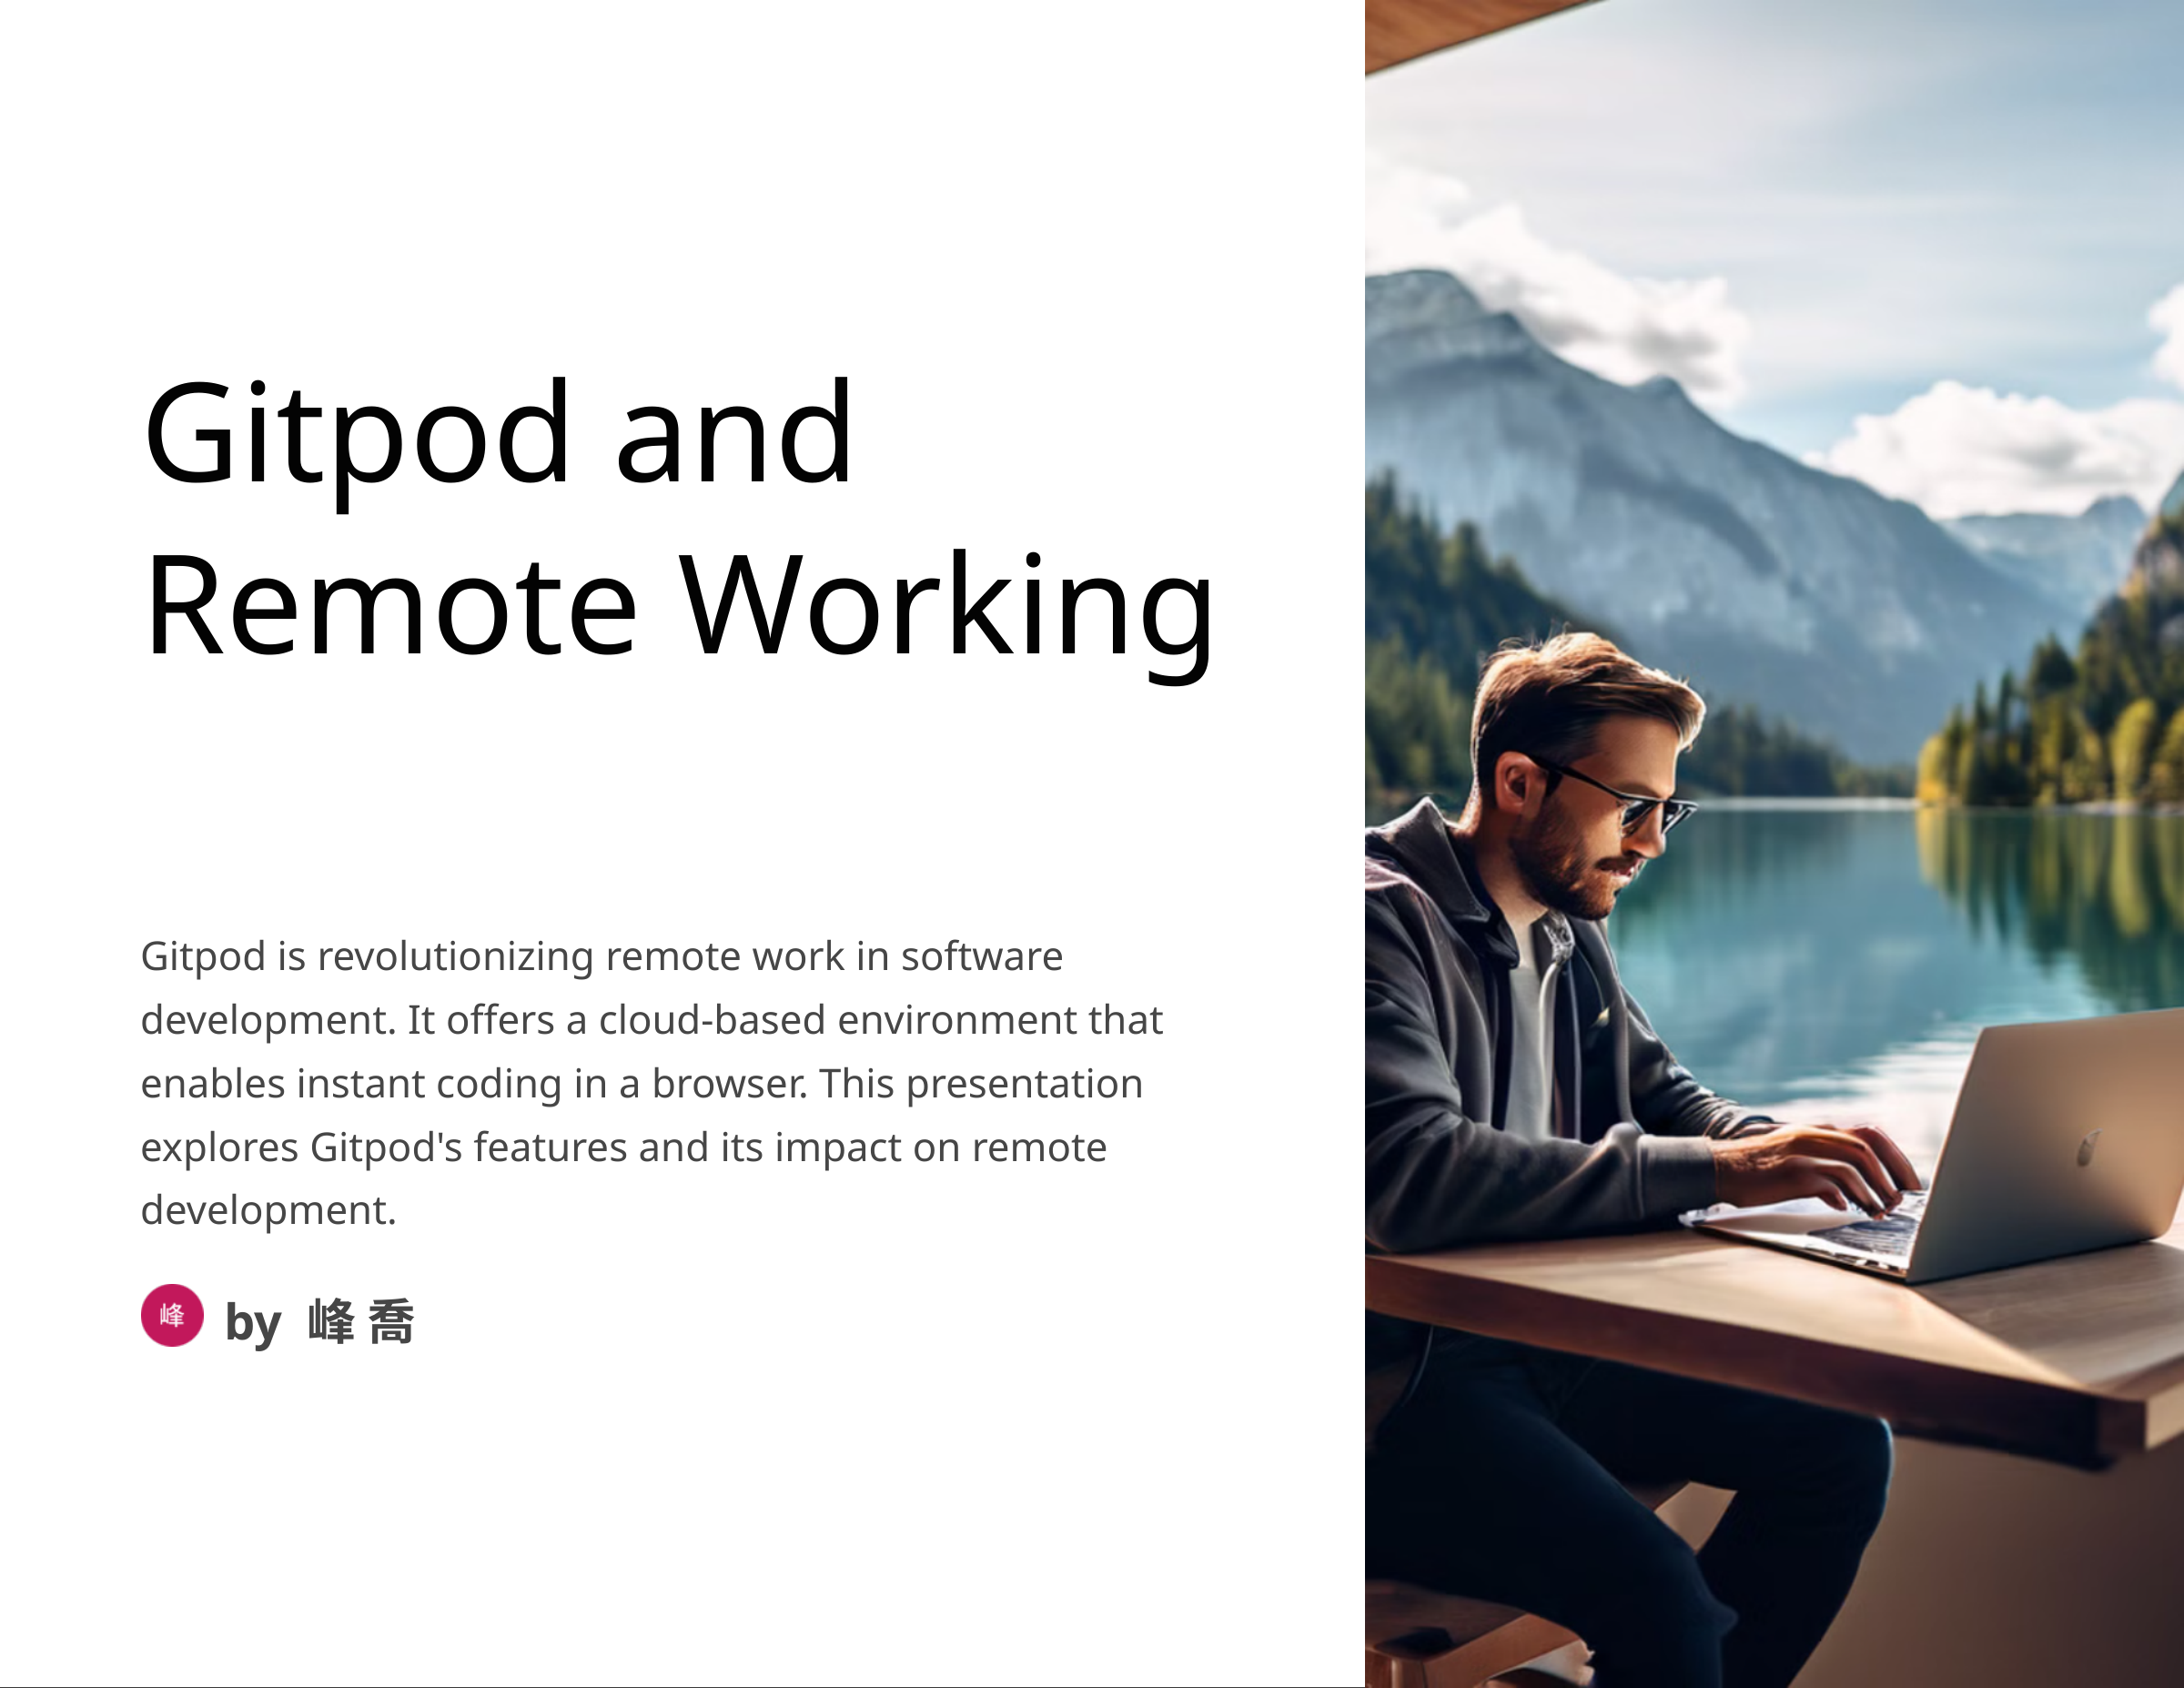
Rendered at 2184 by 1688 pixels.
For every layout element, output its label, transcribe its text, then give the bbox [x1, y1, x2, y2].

text_box Gitpod and Remote Working [140, 337, 1225, 855]
text_box Gitpod is revolutionizing remote work in software development. It offers a cloud-based environment that enables instant coding in a browser. This presentation explores Gitpod's features and its impact on remote development. [140, 915, 1225, 1236]
picture [141, 1284, 204, 1347]
picture [1364, 0, 2184, 1688]
text_box by 峰 喬 [224, 1280, 410, 1351]
